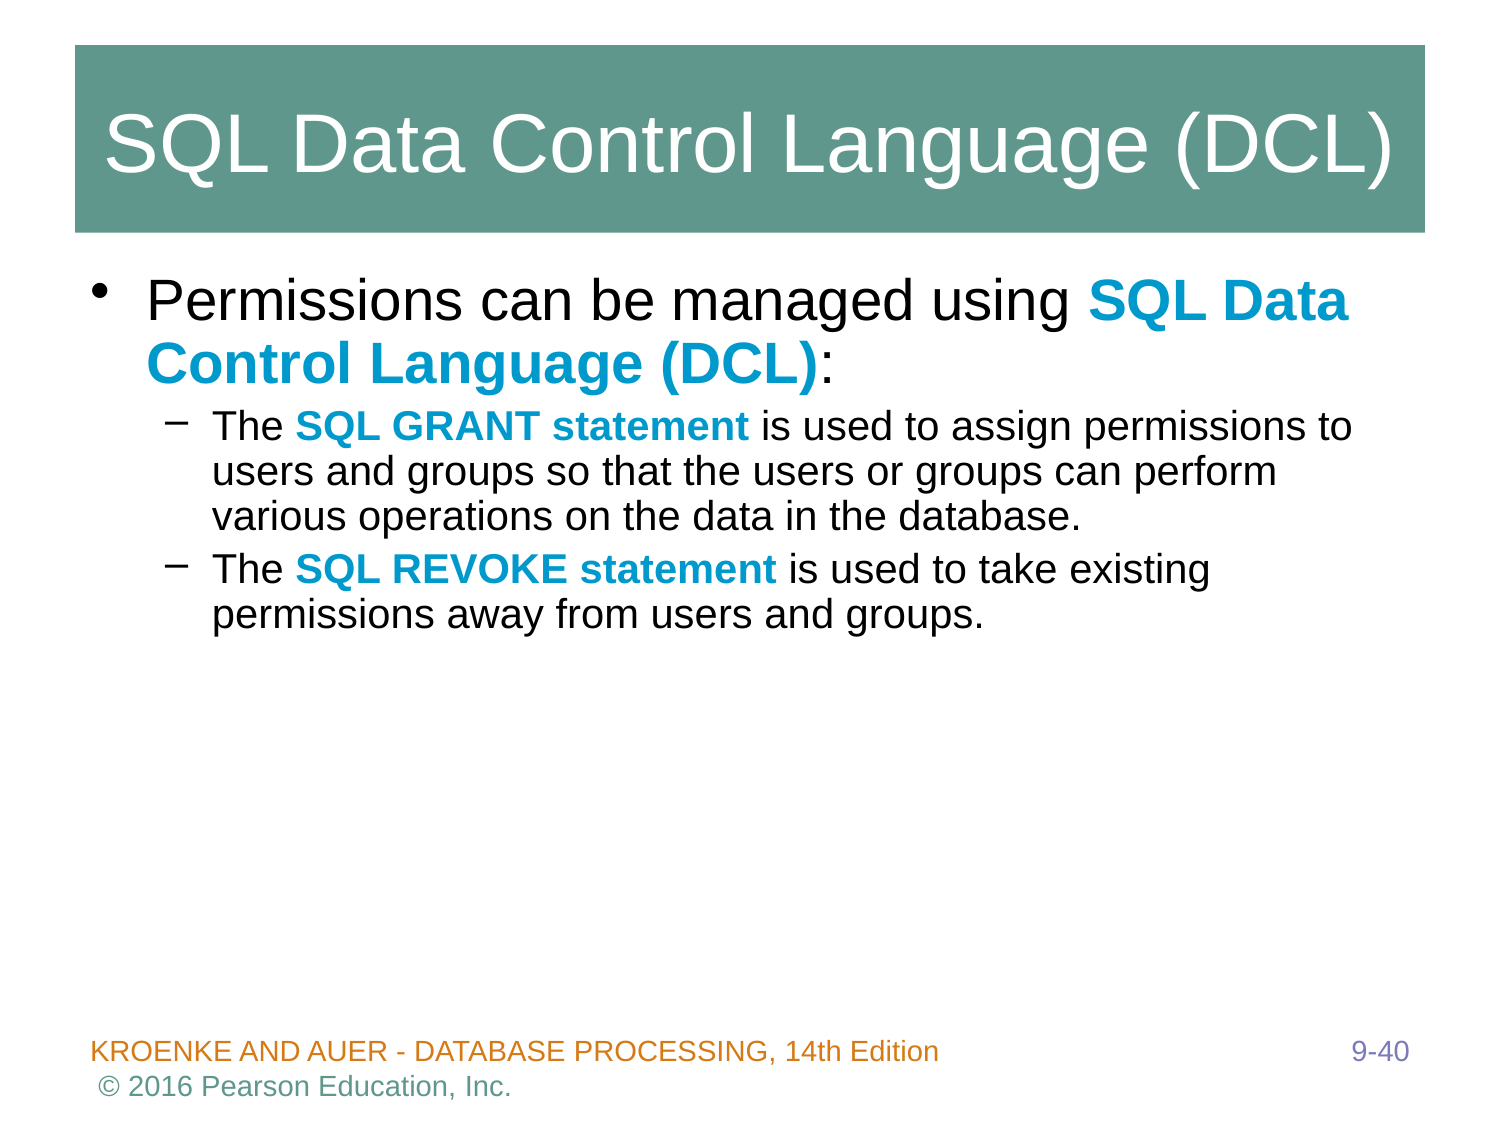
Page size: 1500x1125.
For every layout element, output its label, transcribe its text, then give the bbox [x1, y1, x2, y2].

title SQL Data Control Language (DCL) [74, 44, 1426, 233]
slide_number 9-40 [1074, 1024, 1426, 1103]
footer KROENKE AND AUER - DATABASE PROCESSING, 14th Edition © 2016 Pearson Education, Inc. [74, 1024, 963, 1104]
list Permissions can be managed using SQL Data Control Language (DCL): The SQL GRANT statement is used to assign permissions to users and groups so that the users or groups can perform various operations on the data in the database. The SQL REVOKE statement is used to take existing permissions away from users and groups. [74, 262, 1426, 1006]
